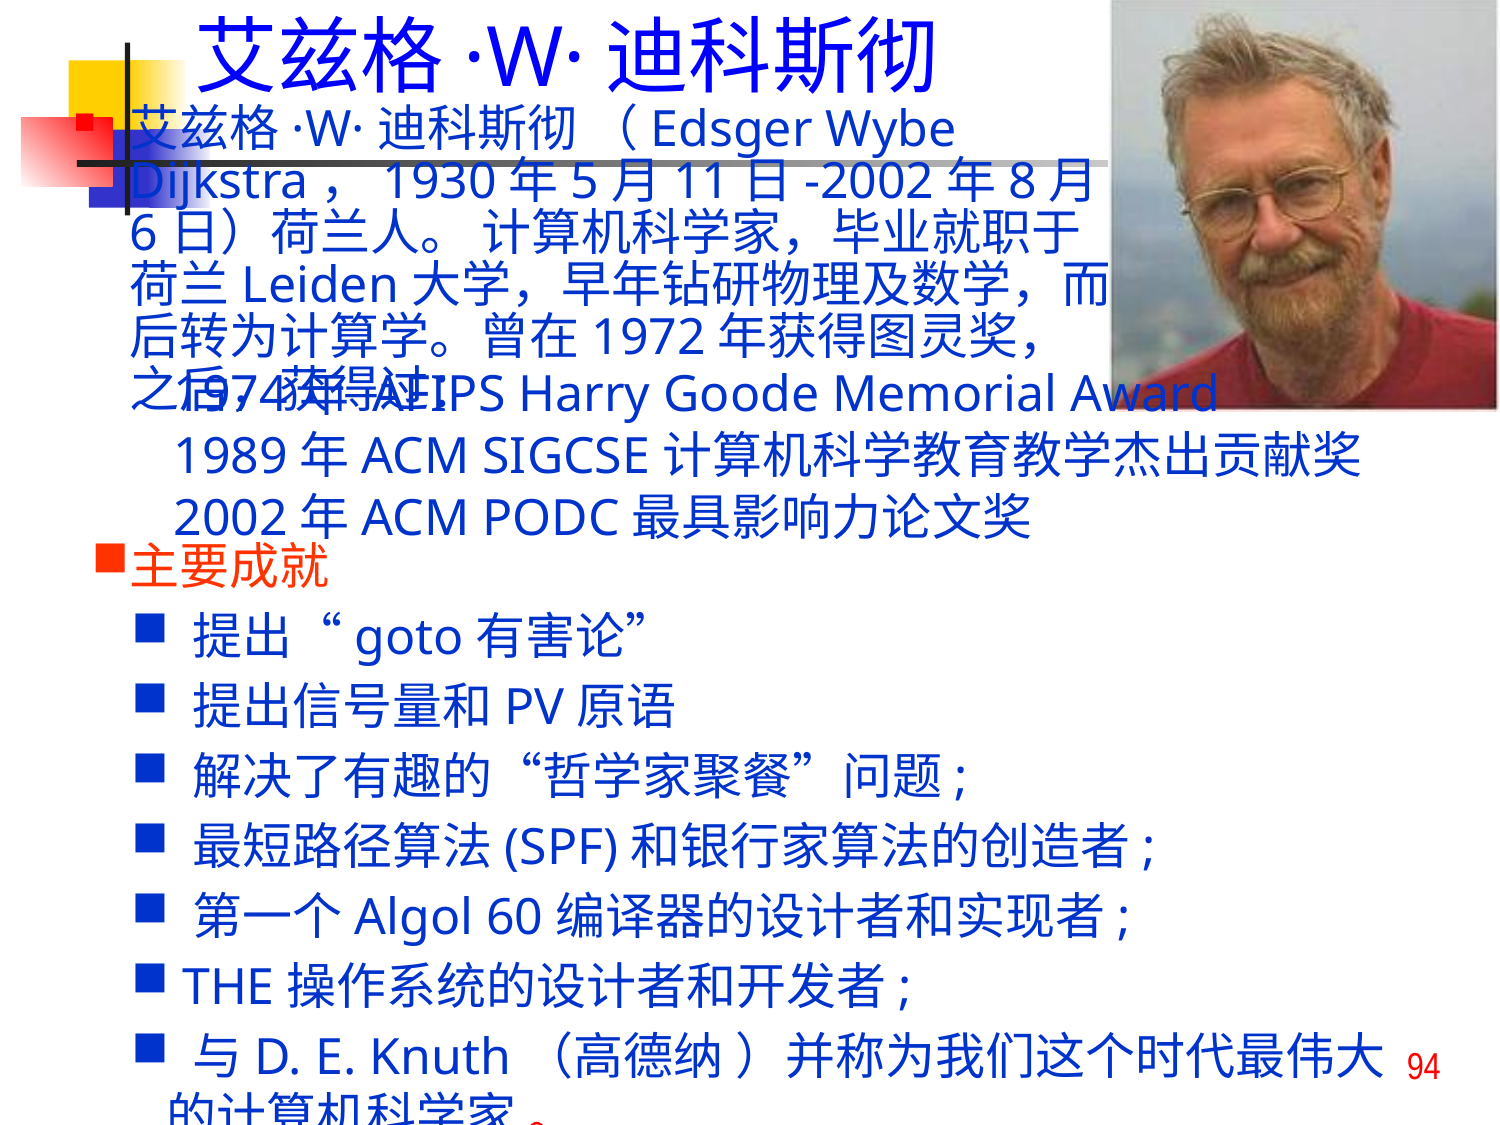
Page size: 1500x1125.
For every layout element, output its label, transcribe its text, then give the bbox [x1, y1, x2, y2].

text_box 94 [1392, 1034, 1471, 1094]
picture [1108, 0, 1500, 413]
list 艾兹格·W·迪科斯彻 （Edsger Wybe Dijkstra，1930年5月11日-2002年8月6日）荷兰人。 计算机科学家，毕业就职于荷兰Leiden大学，早年钻研物理及数学，而后转为计算学。曾在1972年获得图灵奖，之后，获得过： [58, 97, 1103, 504]
text_box 主要成就 提出“goto有害论” 提出信号量和PV原语 解决了有趣的“哲学家聚餐”问题; 最短路径算法(SPF)和银行家算法的创造者; 第一个Algol 60编译器的设计者和实现者; THE操作系统的设计者和开发者; 与D. E. Knuth（高德纳 ）并称为我们这个时代最伟大的计算机科学家 。 [76, 527, 1436, 1125]
text_box 1974年 AFIPS Harry Goode Memorial Award 1989年ACM SIGCSE计算机科学教育教学杰出贡献奖 2002年ACM PODC最具影响力论文奖 [159, 361, 1500, 553]
title 艾兹格·W·迪科斯彻 [179, 0, 1079, 88]
